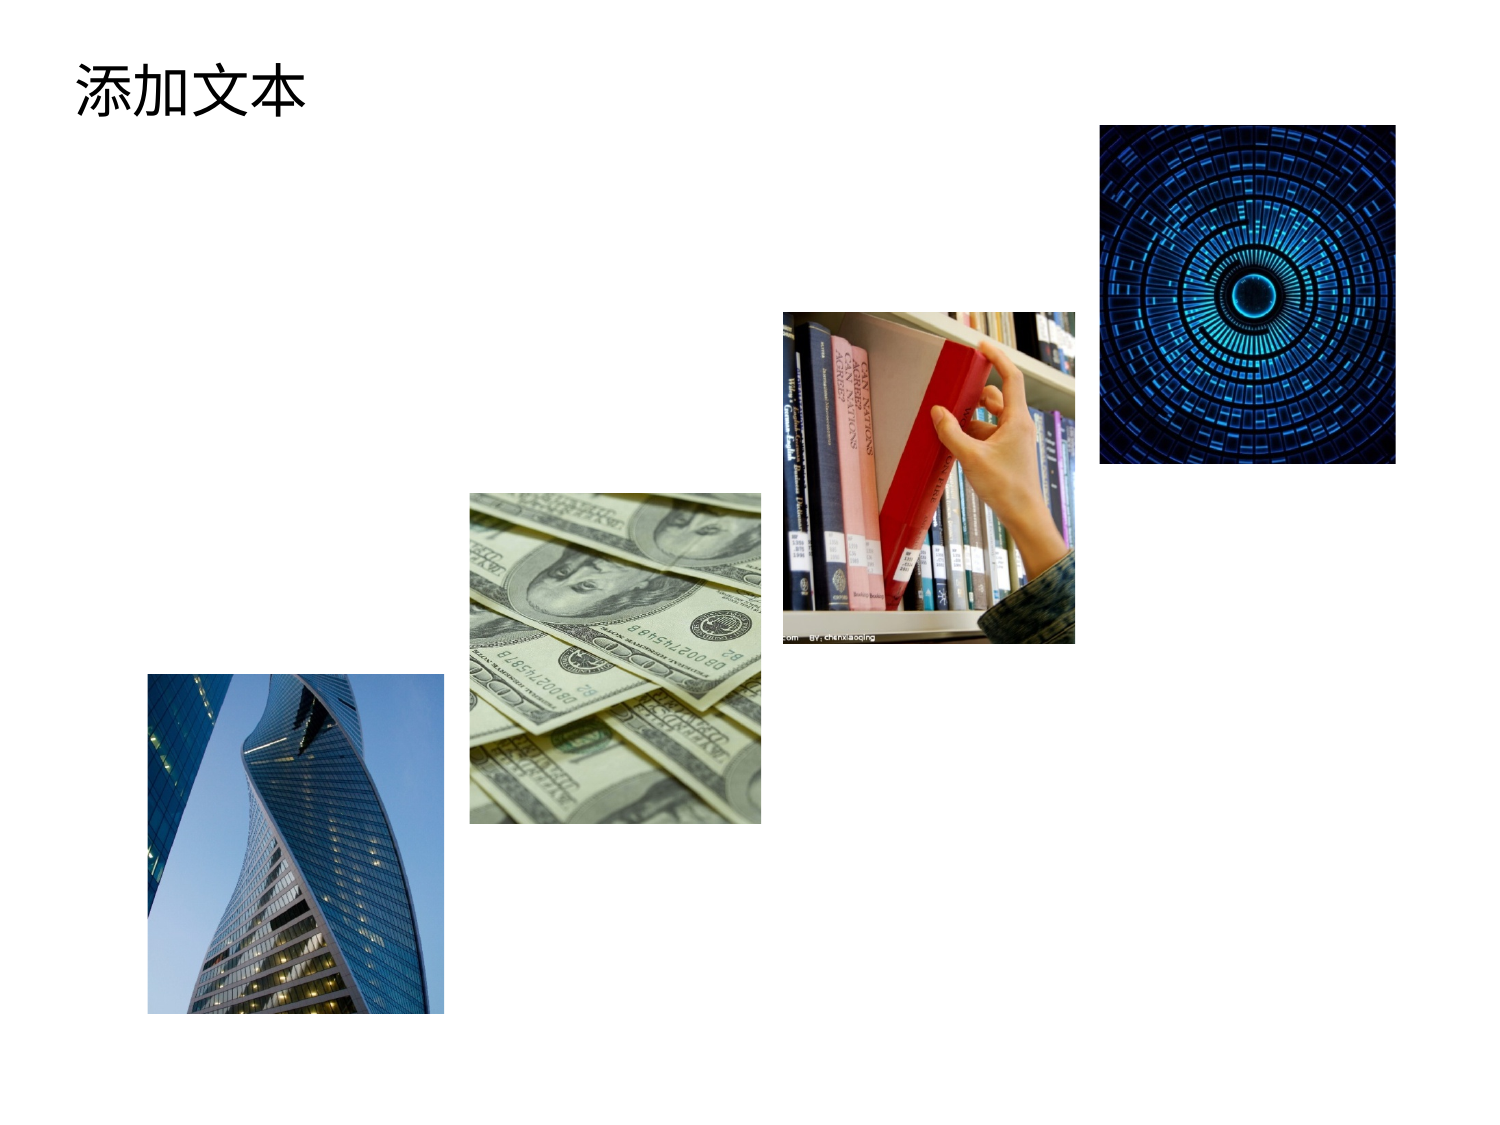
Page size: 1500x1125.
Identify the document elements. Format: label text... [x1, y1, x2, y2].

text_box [147, 125, 1396, 1014]
text_box 添加文本 [60, 46, 323, 132]
